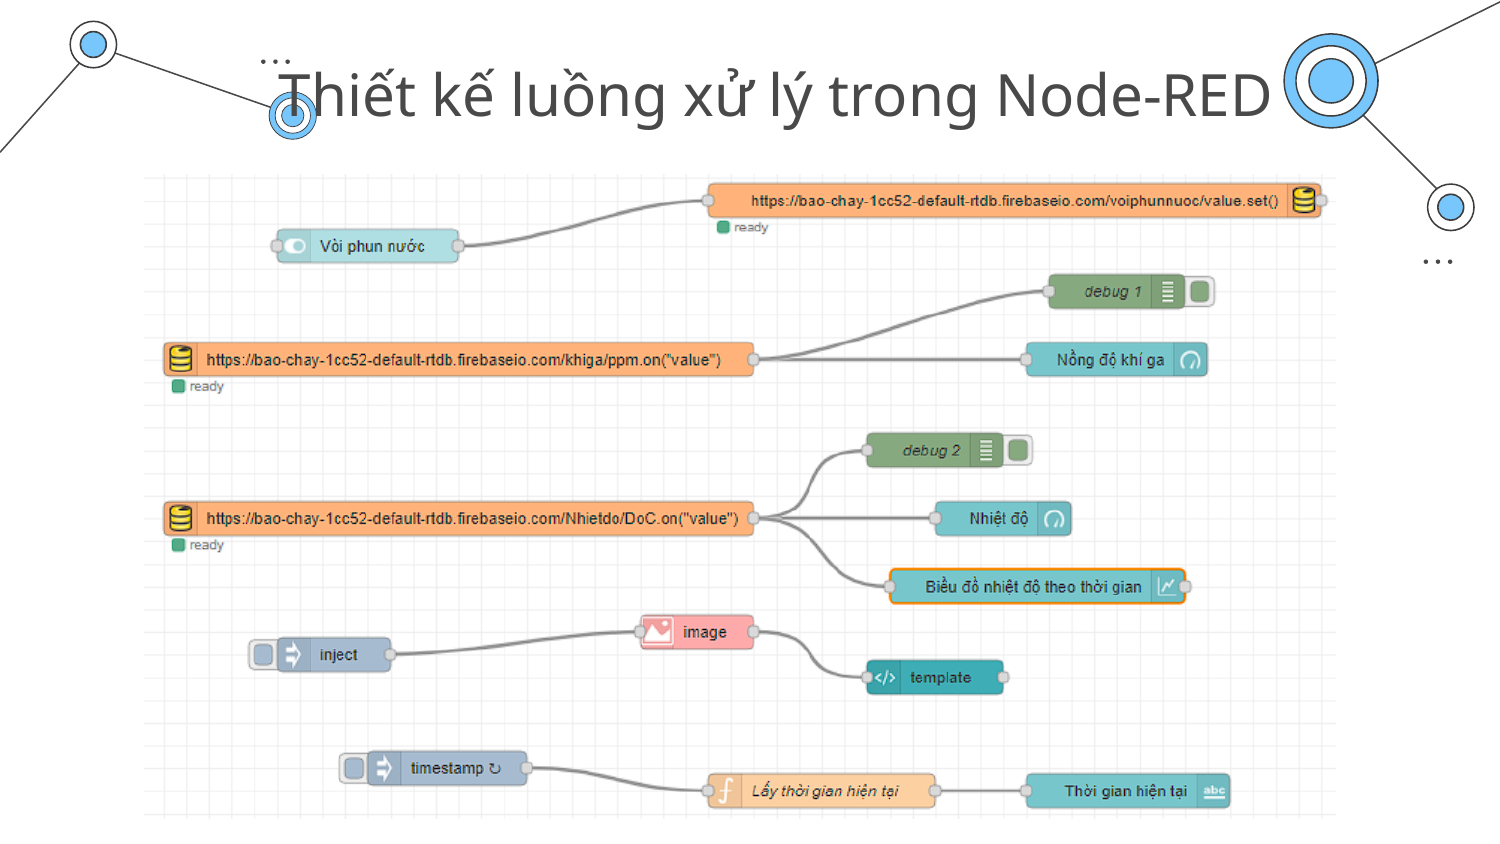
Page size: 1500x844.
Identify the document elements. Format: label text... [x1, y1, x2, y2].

title Thiết kế luồng xử lý trong Node-RED [144, 42, 1408, 137]
picture [144, 174, 1337, 819]
